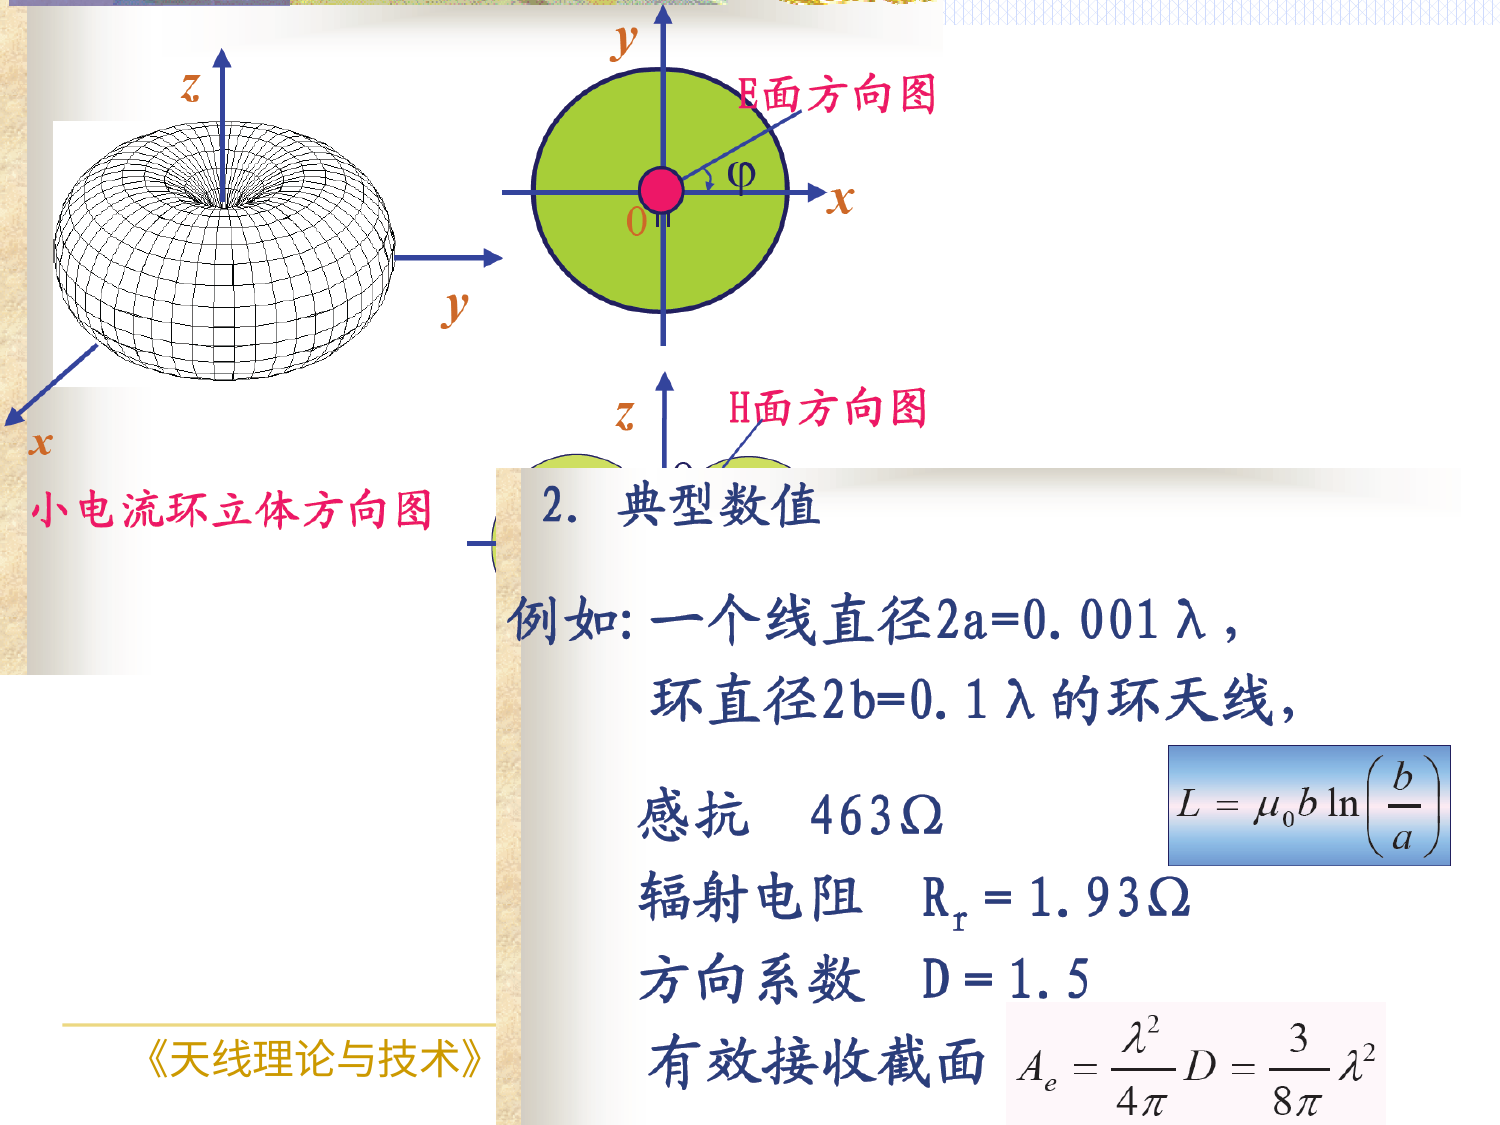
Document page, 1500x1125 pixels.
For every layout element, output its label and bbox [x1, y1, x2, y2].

picture [496, 468, 1461, 1125]
list [0, 0, 943, 675]
